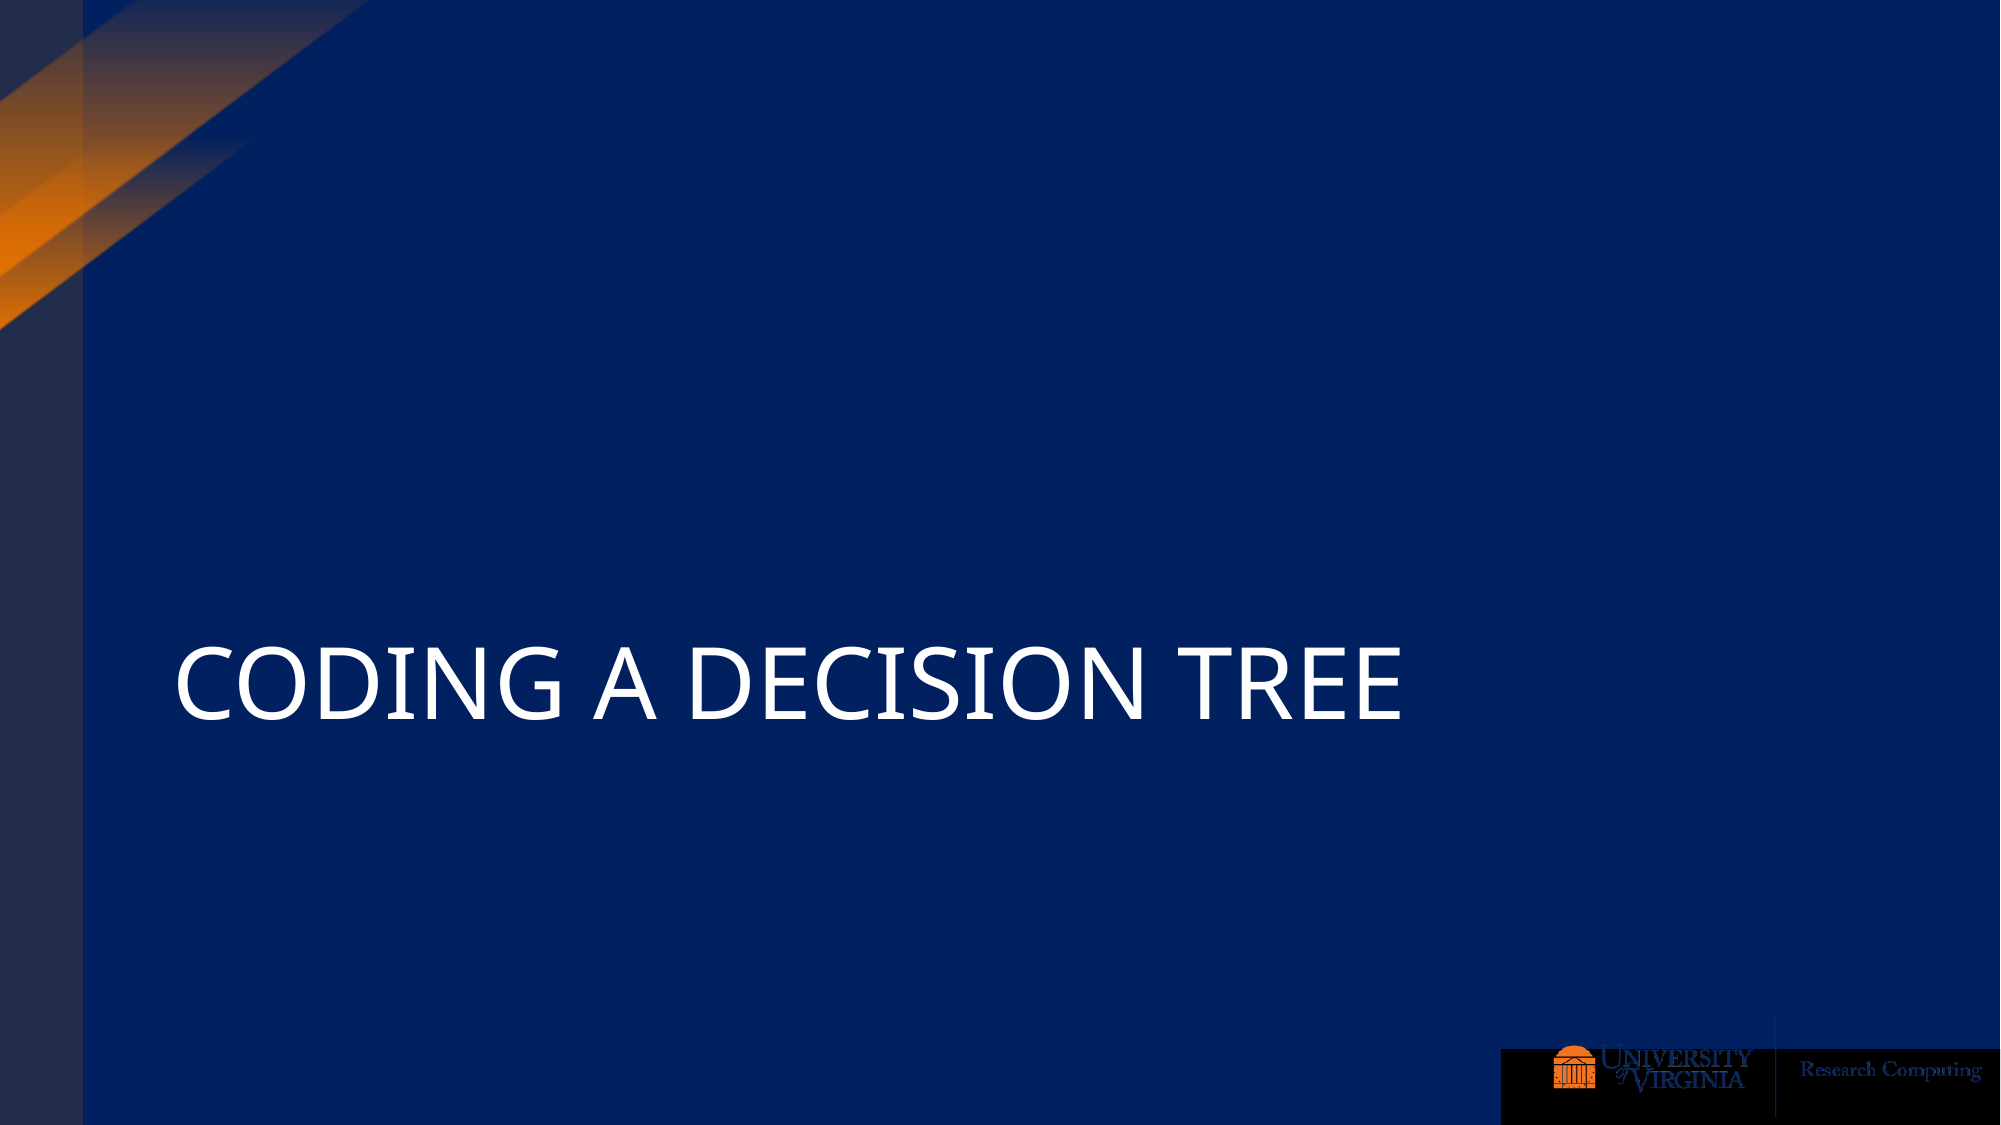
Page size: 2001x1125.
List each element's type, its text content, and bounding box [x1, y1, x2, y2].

picture [1543, 1010, 1995, 1124]
picture [0, 0, 378, 338]
title Coding a Decision Tree [157, 387, 1858, 749]
